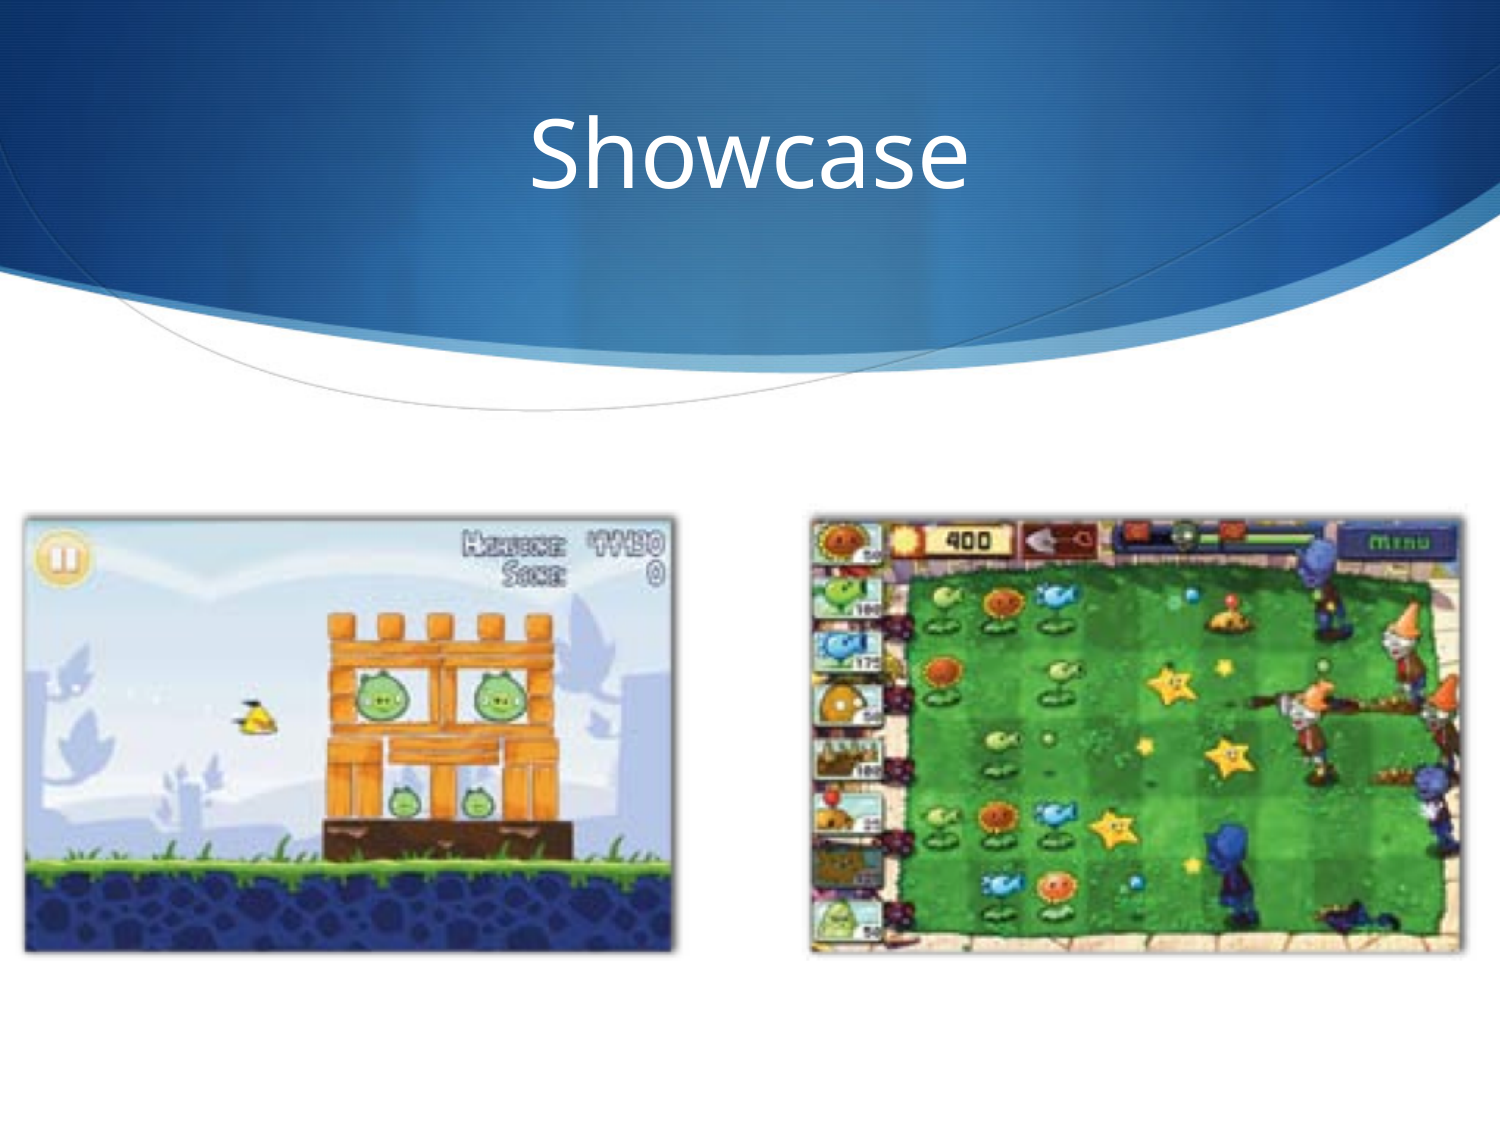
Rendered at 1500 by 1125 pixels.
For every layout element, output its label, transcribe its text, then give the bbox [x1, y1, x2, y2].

title Showcase [75, 56, 1425, 245]
picture [0, 0, 1500, 1125]
